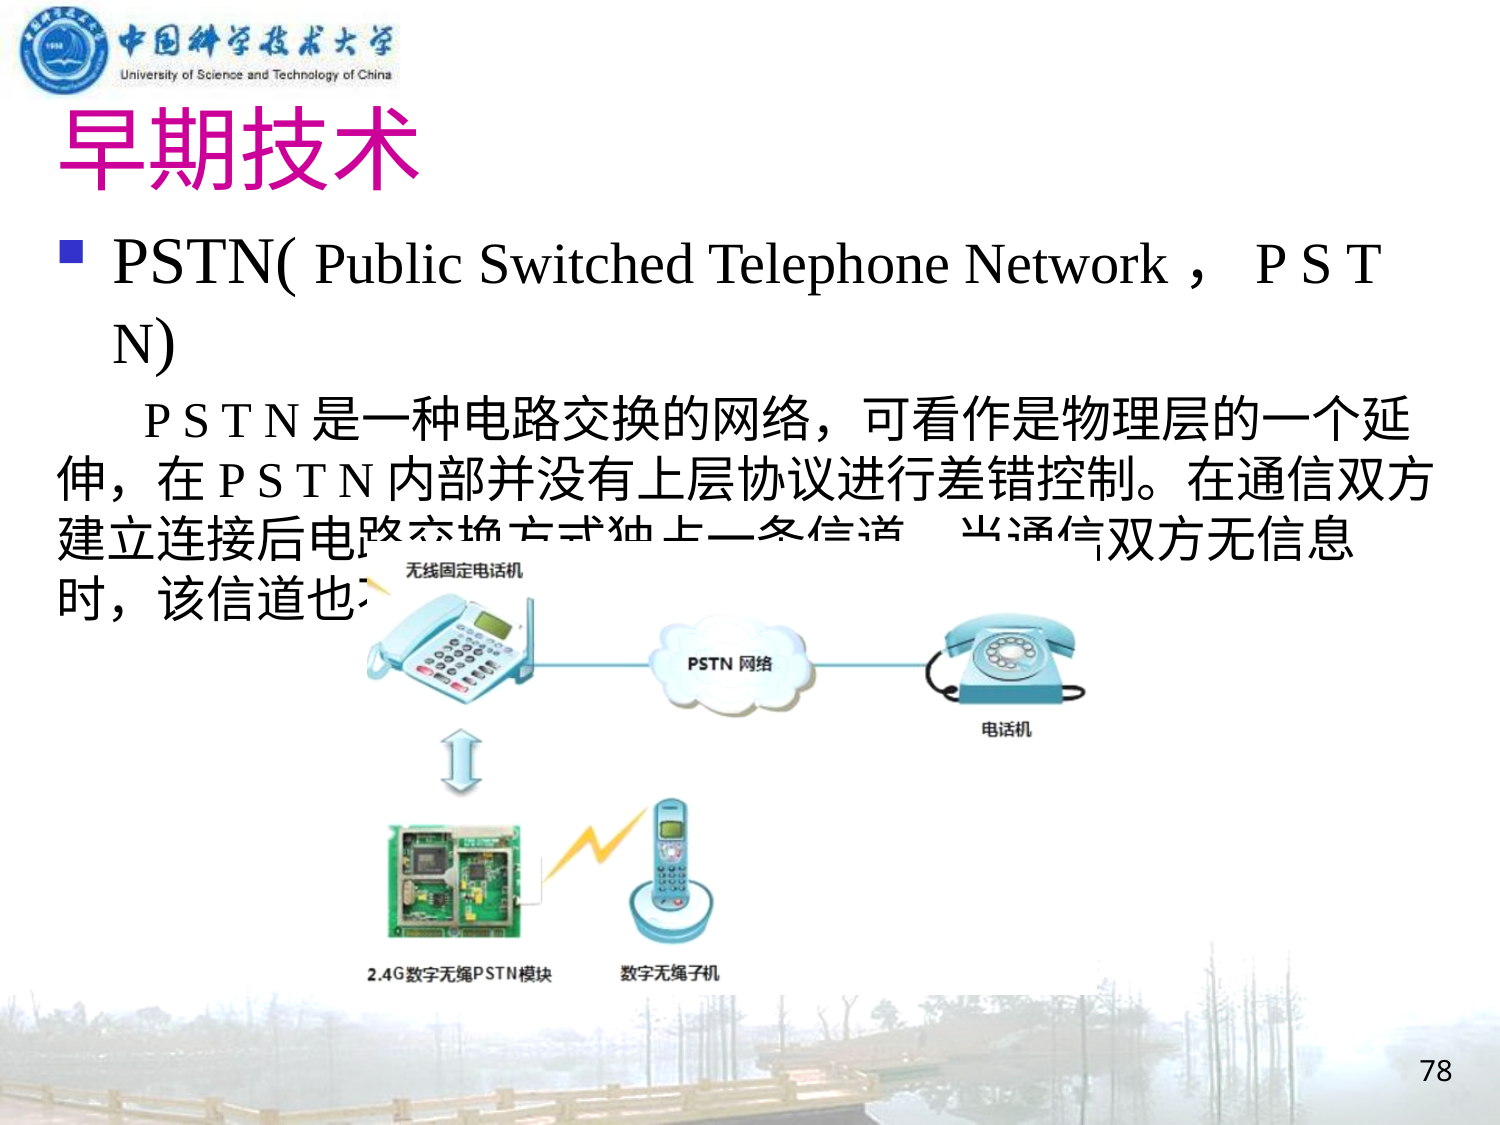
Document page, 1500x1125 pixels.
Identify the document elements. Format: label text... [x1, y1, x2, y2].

list PSTN( Public Switched Telephone Network，P S T N) P S T N是一种电路交换的网络，可看作是物理层的一个延伸，在P S T N内部并没有上层协议进行差错控制。在通信双方建立连接后电路交换方式独占一条信道，当通信双方无信息时，该信道也不能被其他用户所利用。 [40, 209, 1470, 1007]
picture [367, 540, 1098, 995]
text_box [0, 940, 1500, 1125]
slide_number 78 [1154, 1023, 1468, 1100]
title 早期技术 [40, 34, 1468, 209]
picture [0, 0, 422, 103]
